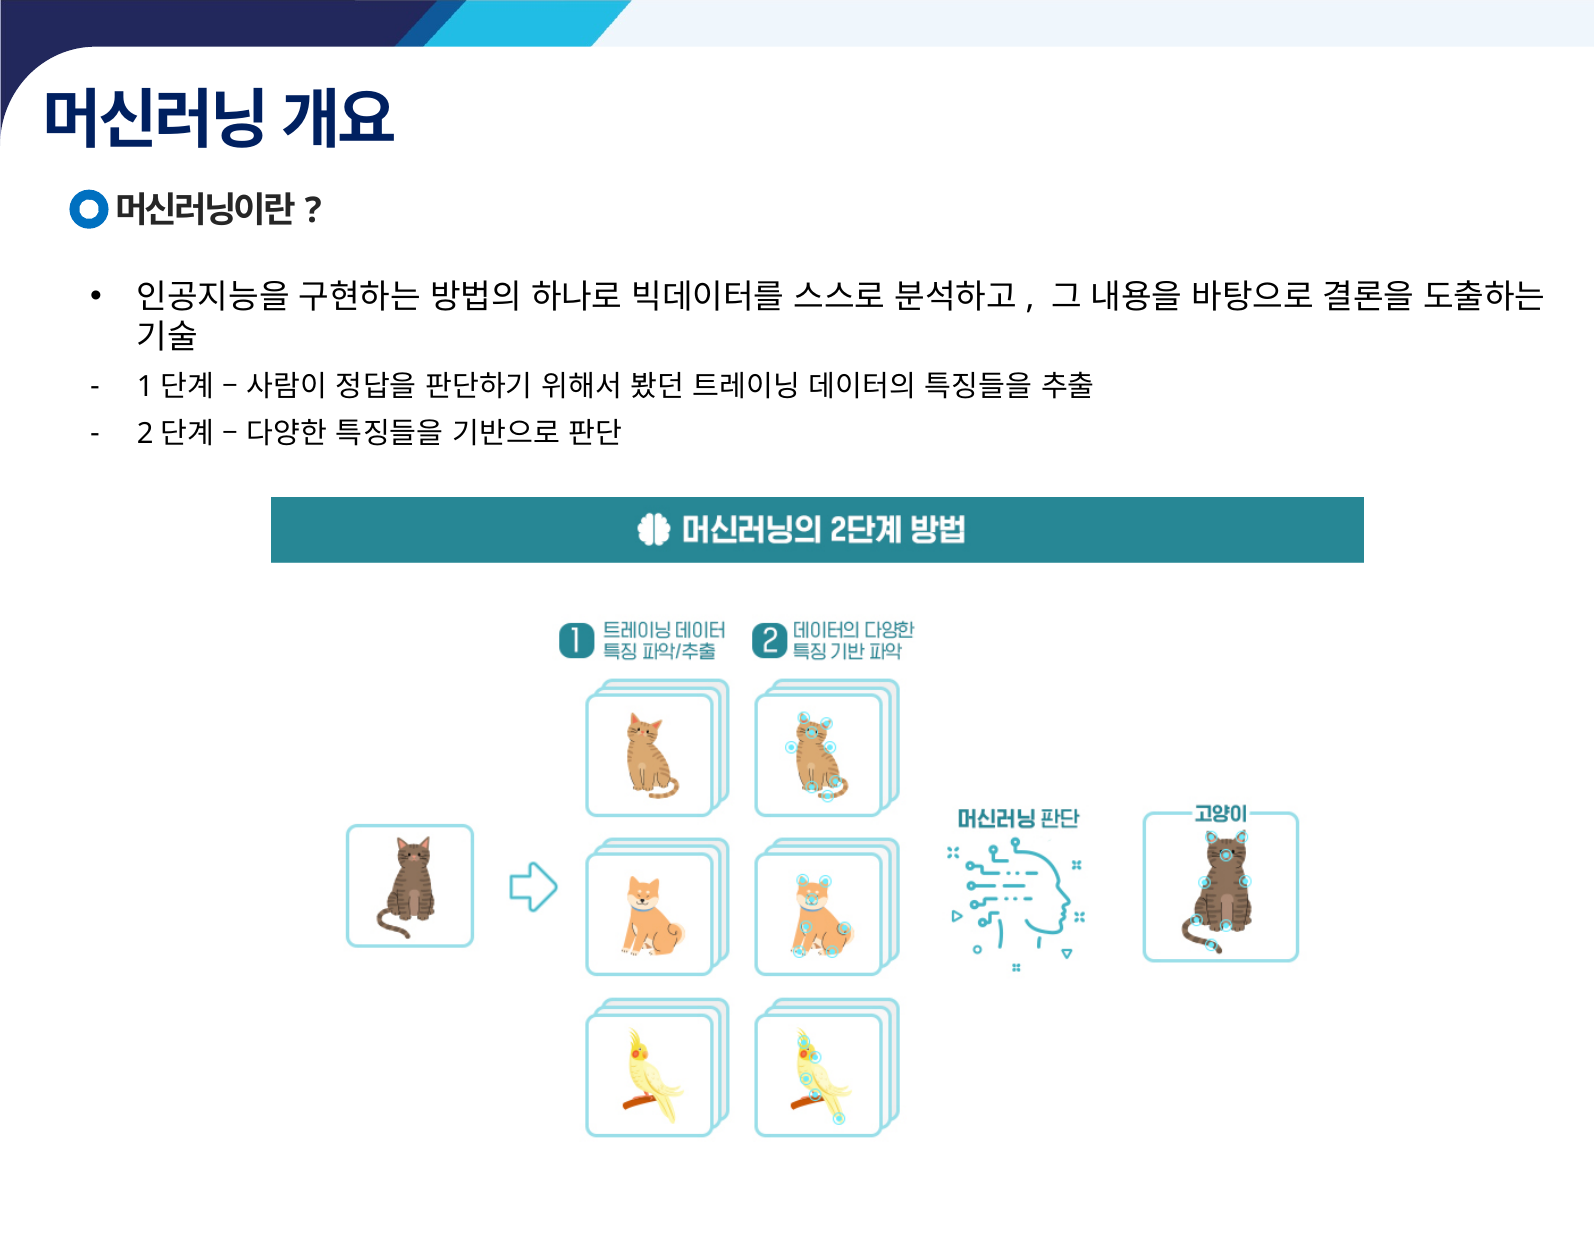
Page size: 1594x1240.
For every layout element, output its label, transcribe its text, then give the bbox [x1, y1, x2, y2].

picture [271, 497, 1365, 1201]
text_box 인공지능을 구현하는 방법의 하나로 빅데이터를 스스로 분석하고, 그 내용을 바탕으로 결론을 도출하는 기술 1단계 – 사람이 정답을 판단하기 위해서 봤던 트레이닝 데이터의 특징들을 추출 2단계 – 다양한 특징들을 기반으로 판단 [75, 267, 1561, 458]
picture [0, 0, 1594, 146]
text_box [69, 186, 319, 231]
text_box 머신러닝 개요 [42, 77, 1488, 156]
